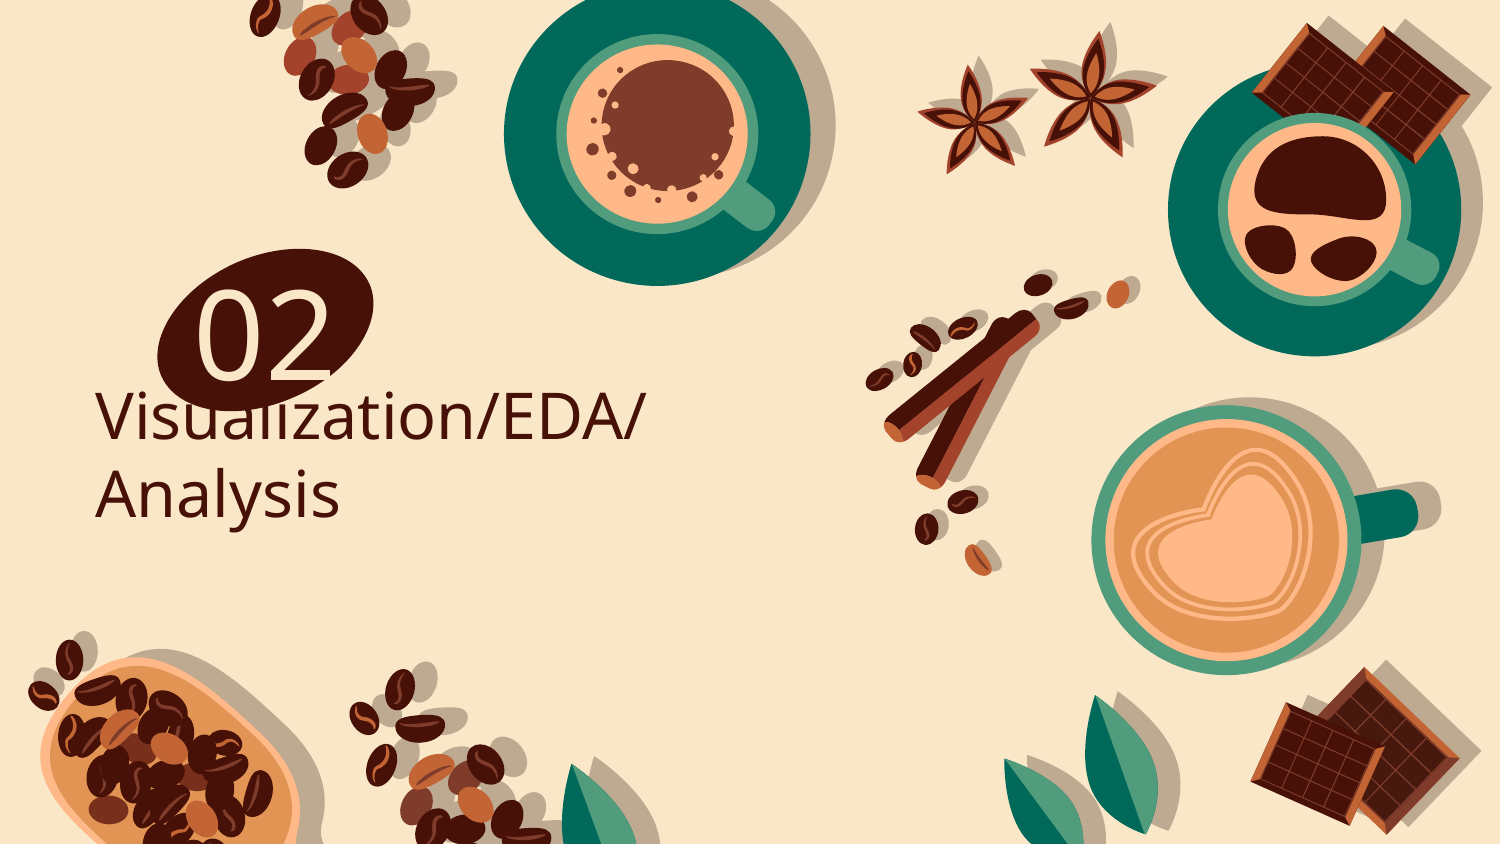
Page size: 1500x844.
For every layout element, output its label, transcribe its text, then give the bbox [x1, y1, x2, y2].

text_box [1250, 659, 1482, 836]
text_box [0, 609, 466, 844]
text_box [917, 21, 1162, 175]
title Visualization/EDA/Analysis [80, 453, 858, 546]
title 02 [178, 271, 353, 390]
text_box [1167, 15, 1493, 357]
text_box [1073, 379, 1444, 686]
text_box [219, 248, 374, 354]
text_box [863, 267, 1143, 577]
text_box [471, 659, 670, 844]
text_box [231, 0, 459, 189]
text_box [1002, 688, 1192, 844]
text_box [157, 306, 309, 412]
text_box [491, 0, 849, 291]
